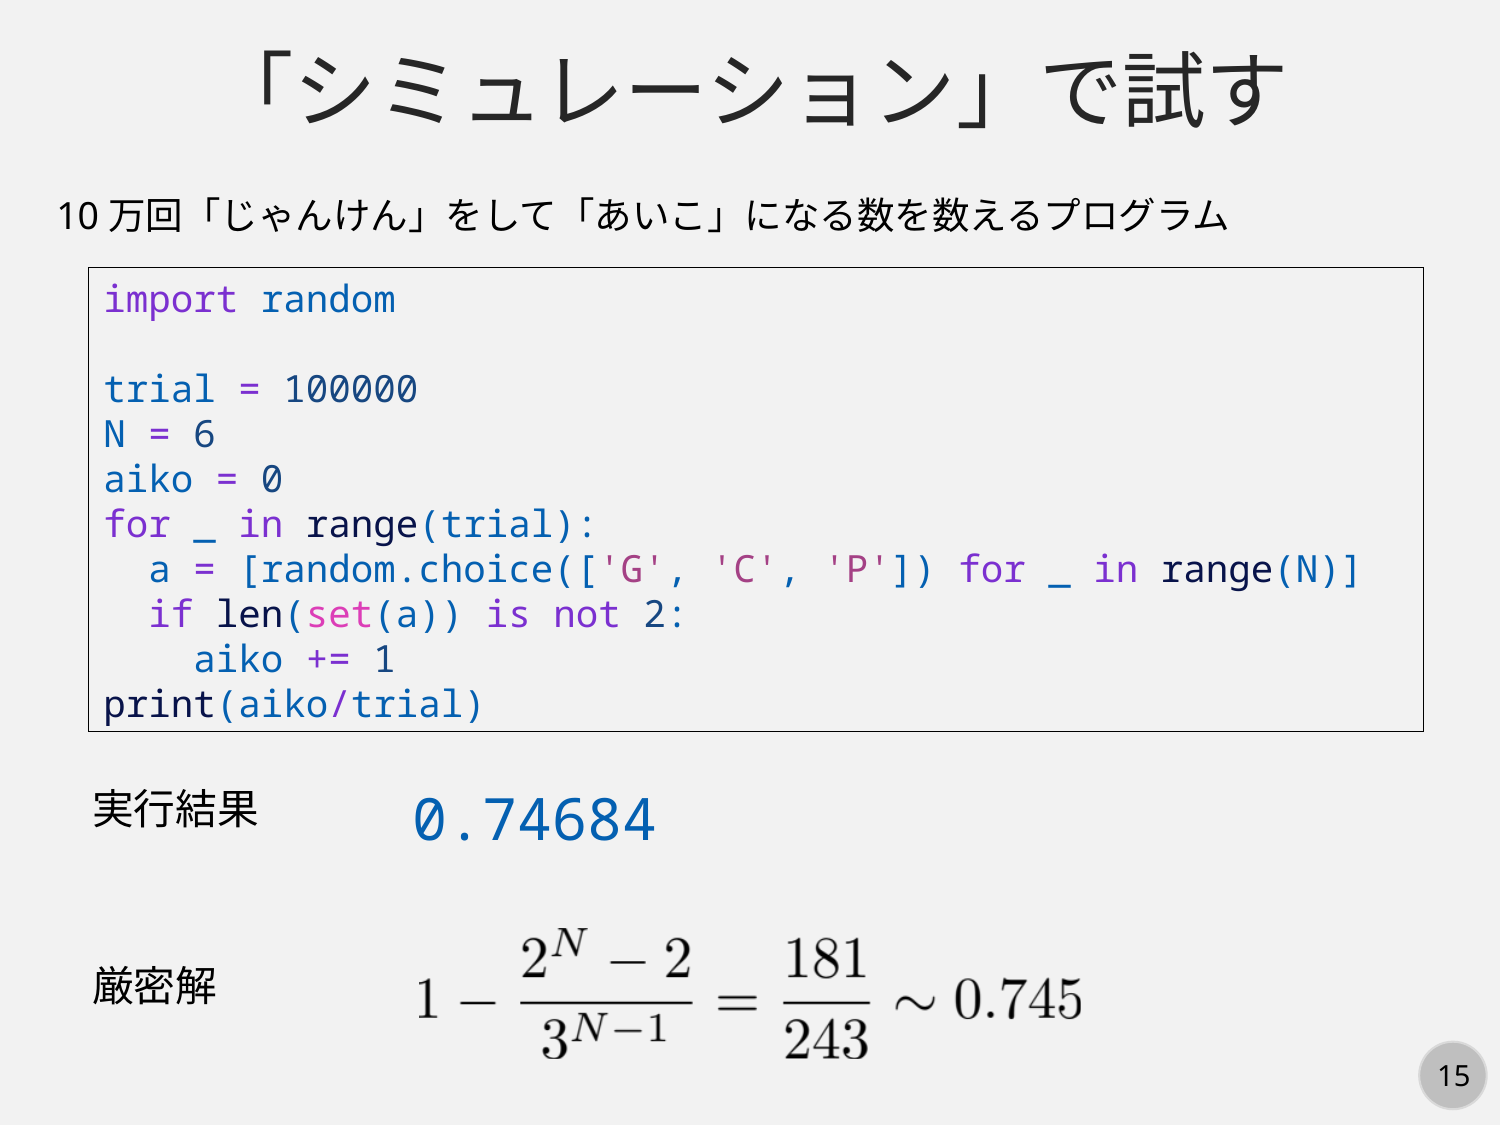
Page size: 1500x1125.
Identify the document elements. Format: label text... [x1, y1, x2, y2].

text_box 実行結果 [77, 775, 275, 840]
text_box import random trial = 100000 N = 6 aiko = 0 for _ in range(trial): a = [random.choice(['G', 'C', 'P']) for _ in range(N)] if len(set(a)) is not 2: aiko += 1 print(aiko/trial) [88, 267, 1424, 732]
picture [419, 928, 1081, 1059]
text_box 0.74684 [397, 775, 673, 860]
text_box 10万回「じゃんけん」をして「あいこ」になる数を数えるプログラム [41, 184, 1246, 245]
text_box 厳密解 [77, 952, 233, 1018]
list 「シミュレーション」で試す [0, 31, 1500, 155]
